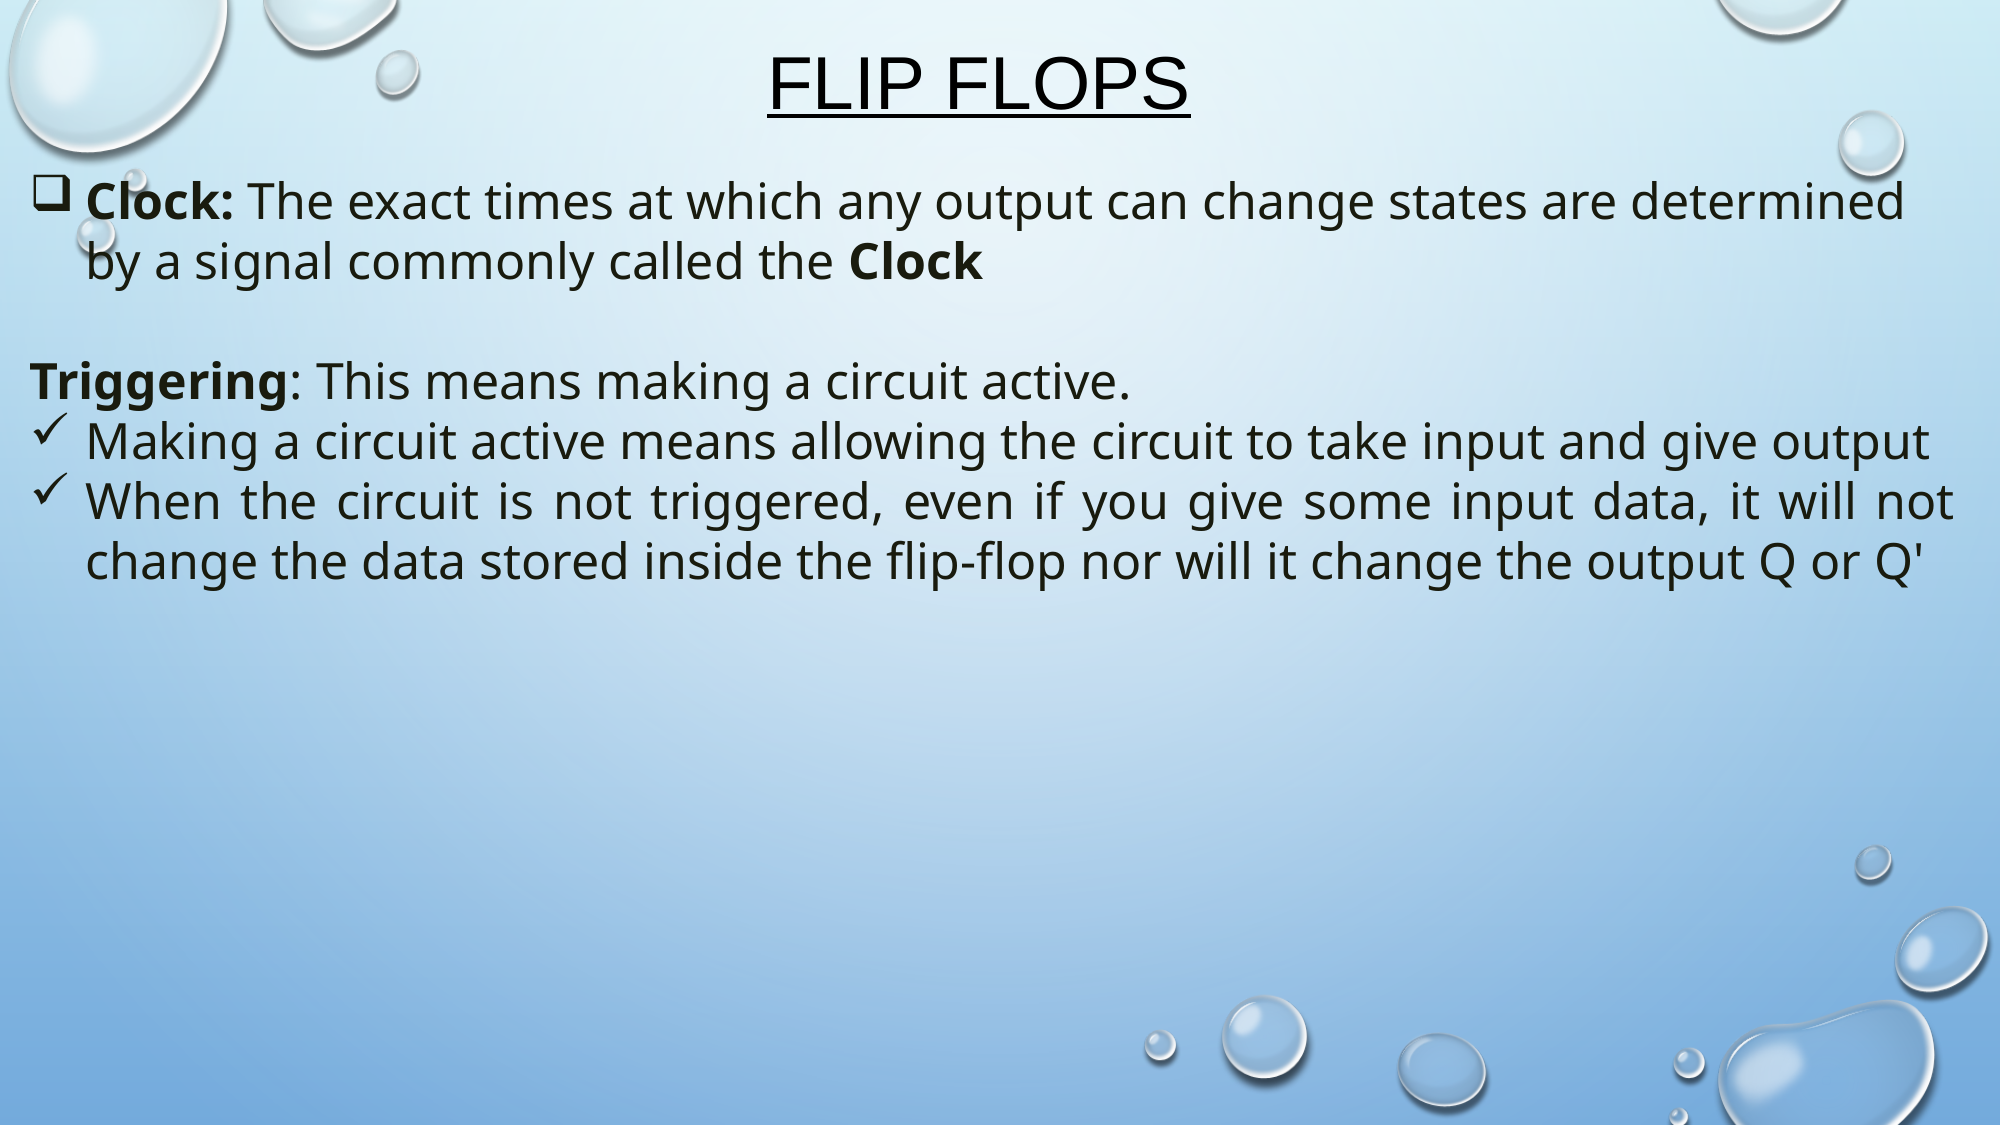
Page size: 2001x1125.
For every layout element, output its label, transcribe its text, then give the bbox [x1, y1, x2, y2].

title Flip flops [129, 26, 1830, 144]
list Clock: The exact times at which any output can change states are determined by a signal commonly called the Clock Triggering: This means making a circuit active. Making a circuit active means allowing the circuit to take input and give output When the circuit is not triggered, even if you give some input data, it will not change the data stored inside the flip-flop nor will it change the output Q or Q' [14, 162, 1971, 1100]
picture [0, 0, 2000, 1125]
